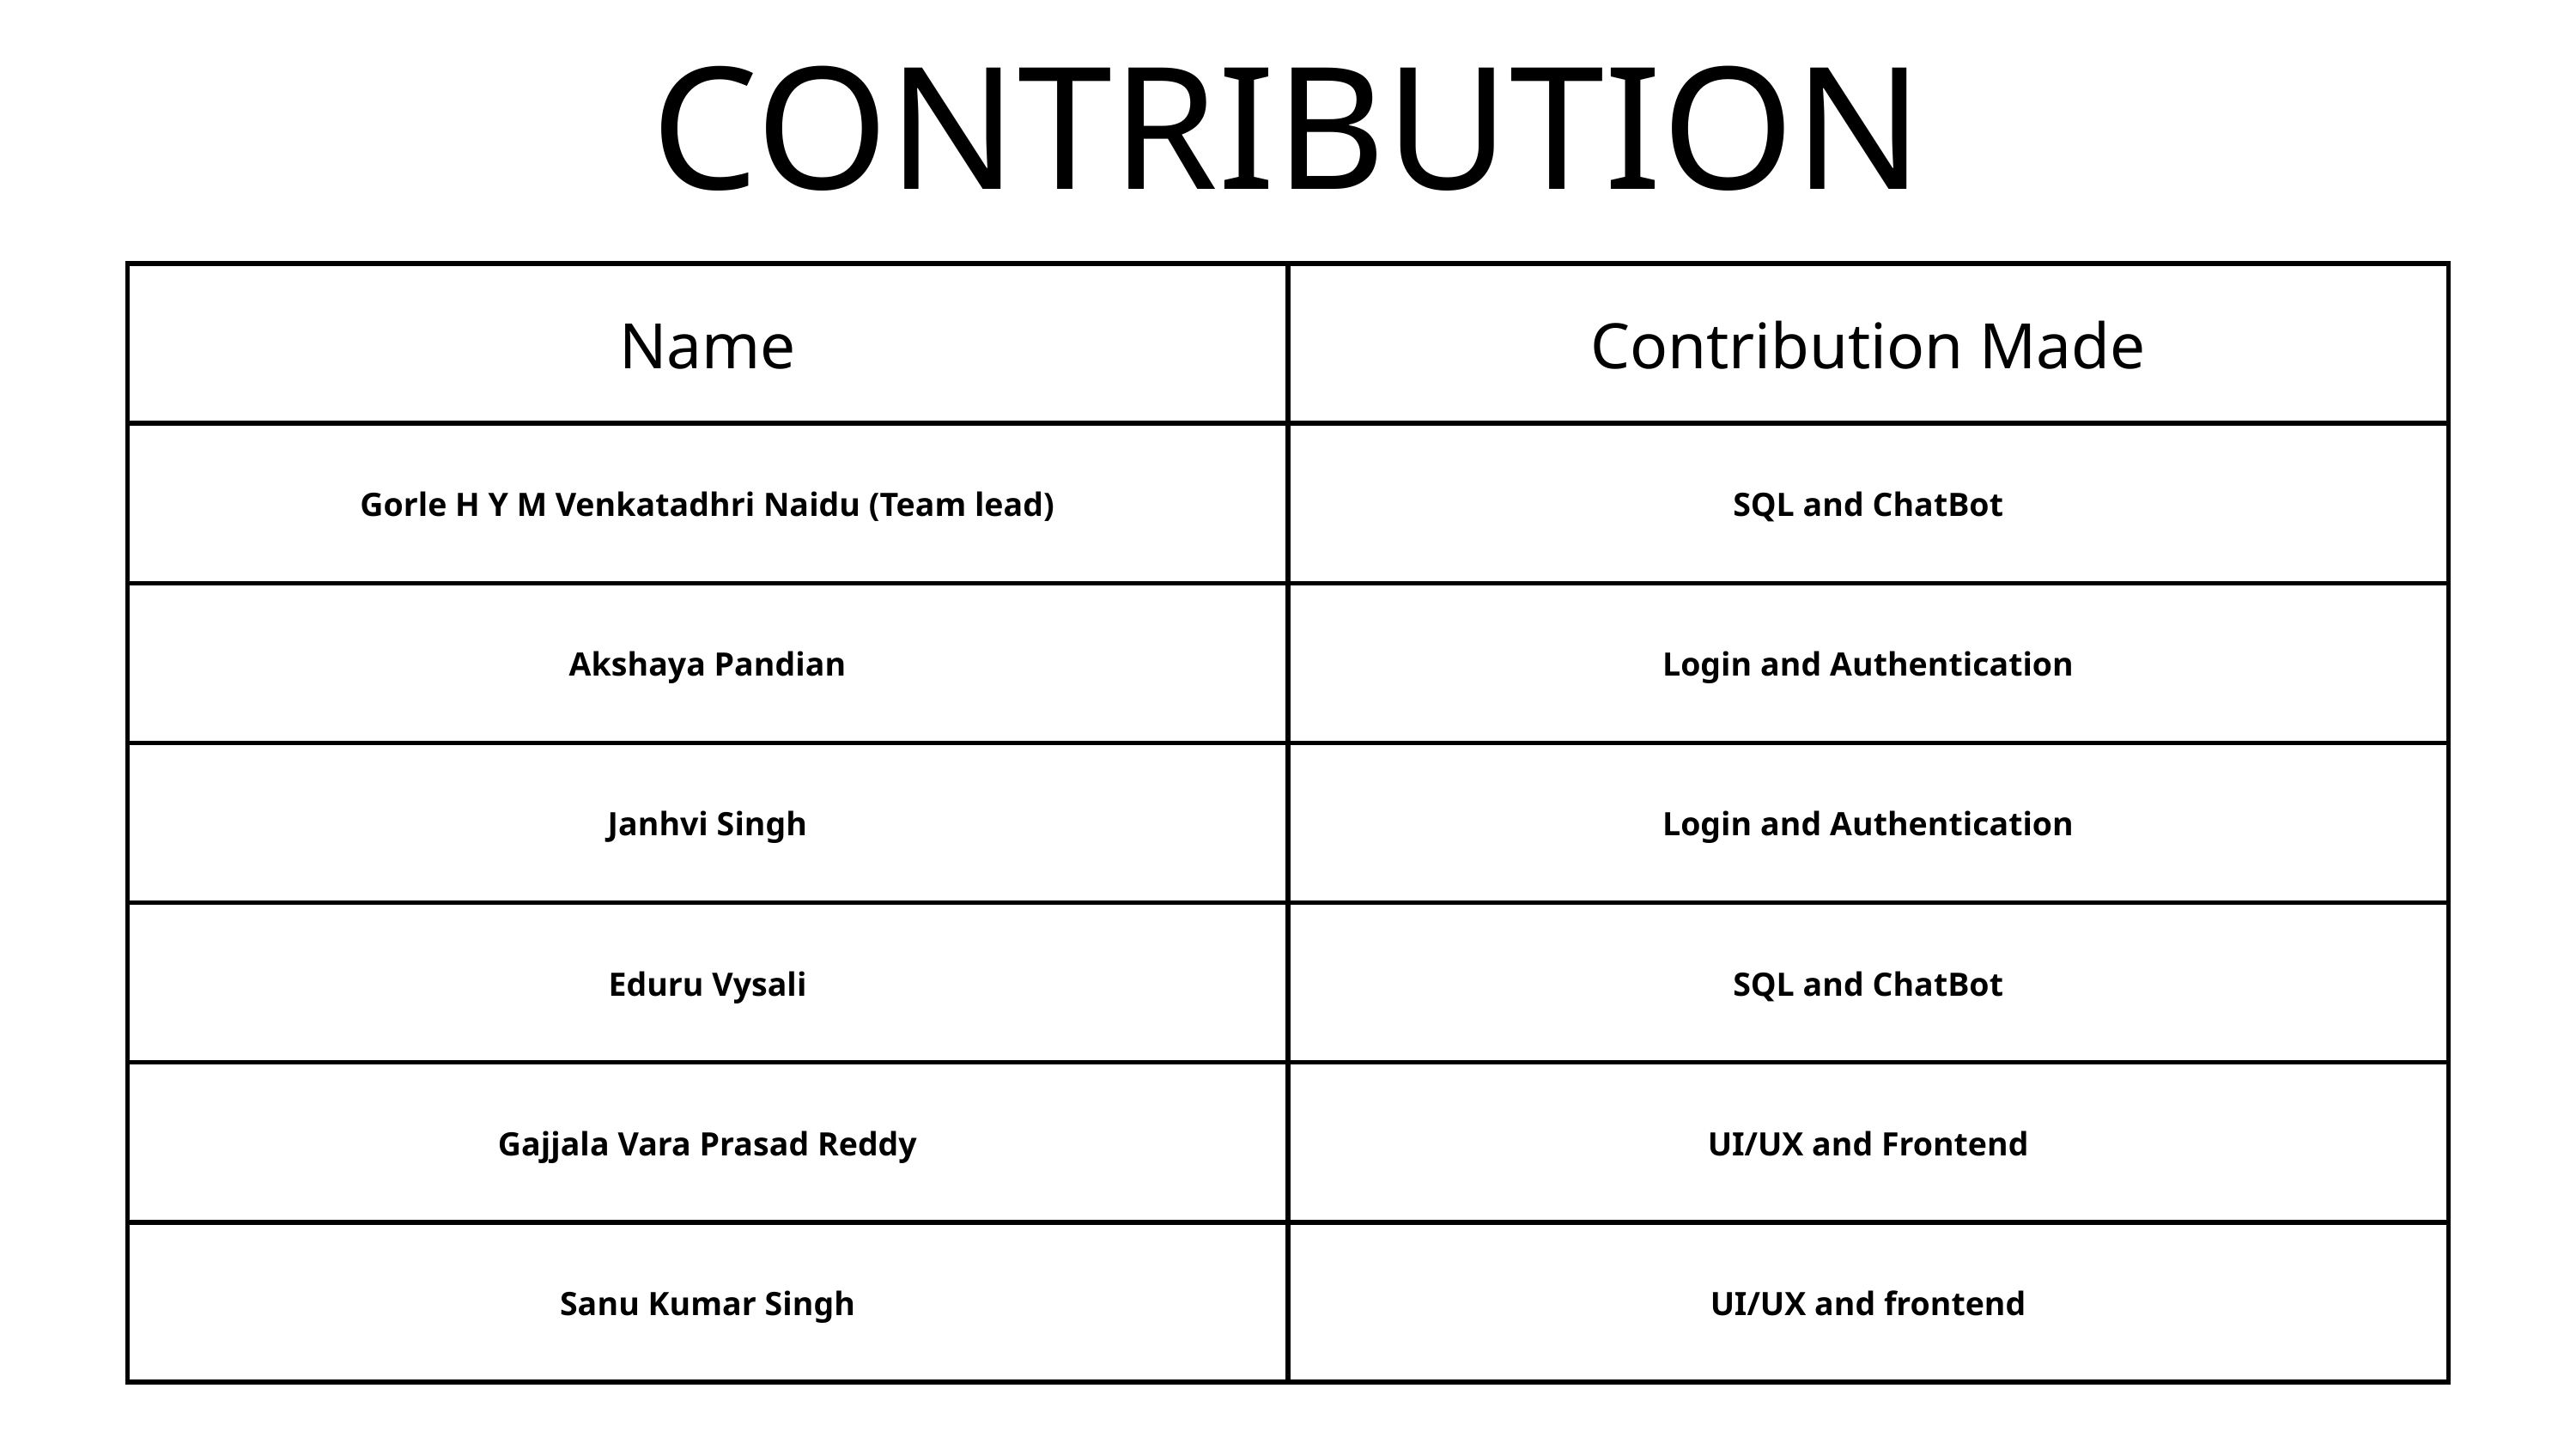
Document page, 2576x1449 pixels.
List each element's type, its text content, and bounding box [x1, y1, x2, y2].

table_cell Eduru Vysali [130, 905, 1285, 1060]
table_cell SQL and ChatBot [1291, 905, 2446, 1060]
table_cell Gorle H Y M Venkatadhri Naidu (Team lead) [130, 426, 1285, 581]
table_cell SQL and ChatBot [1291, 426, 2446, 581]
table_cell Login and Authentication [1291, 745, 2446, 900]
table_cell Gajjala Vara Prasad Reddy [130, 1064, 1285, 1220]
table_cell UI/UX and frontend [1291, 1225, 2446, 1379]
table_header Contribution Made [1291, 266, 2446, 421]
text_box CONTRIBUTION [489, 62, 2087, 224]
table_header Name [130, 266, 1285, 421]
table_cell Login and Authentication [1291, 585, 2446, 741]
table_cell UI/UX and Frontend [1291, 1064, 2446, 1220]
table_cell Akshaya Pandian [130, 585, 1285, 741]
table_cell Sanu Kumar Singh [130, 1225, 1285, 1379]
table_cell Janhvi Singh [130, 745, 1285, 900]
